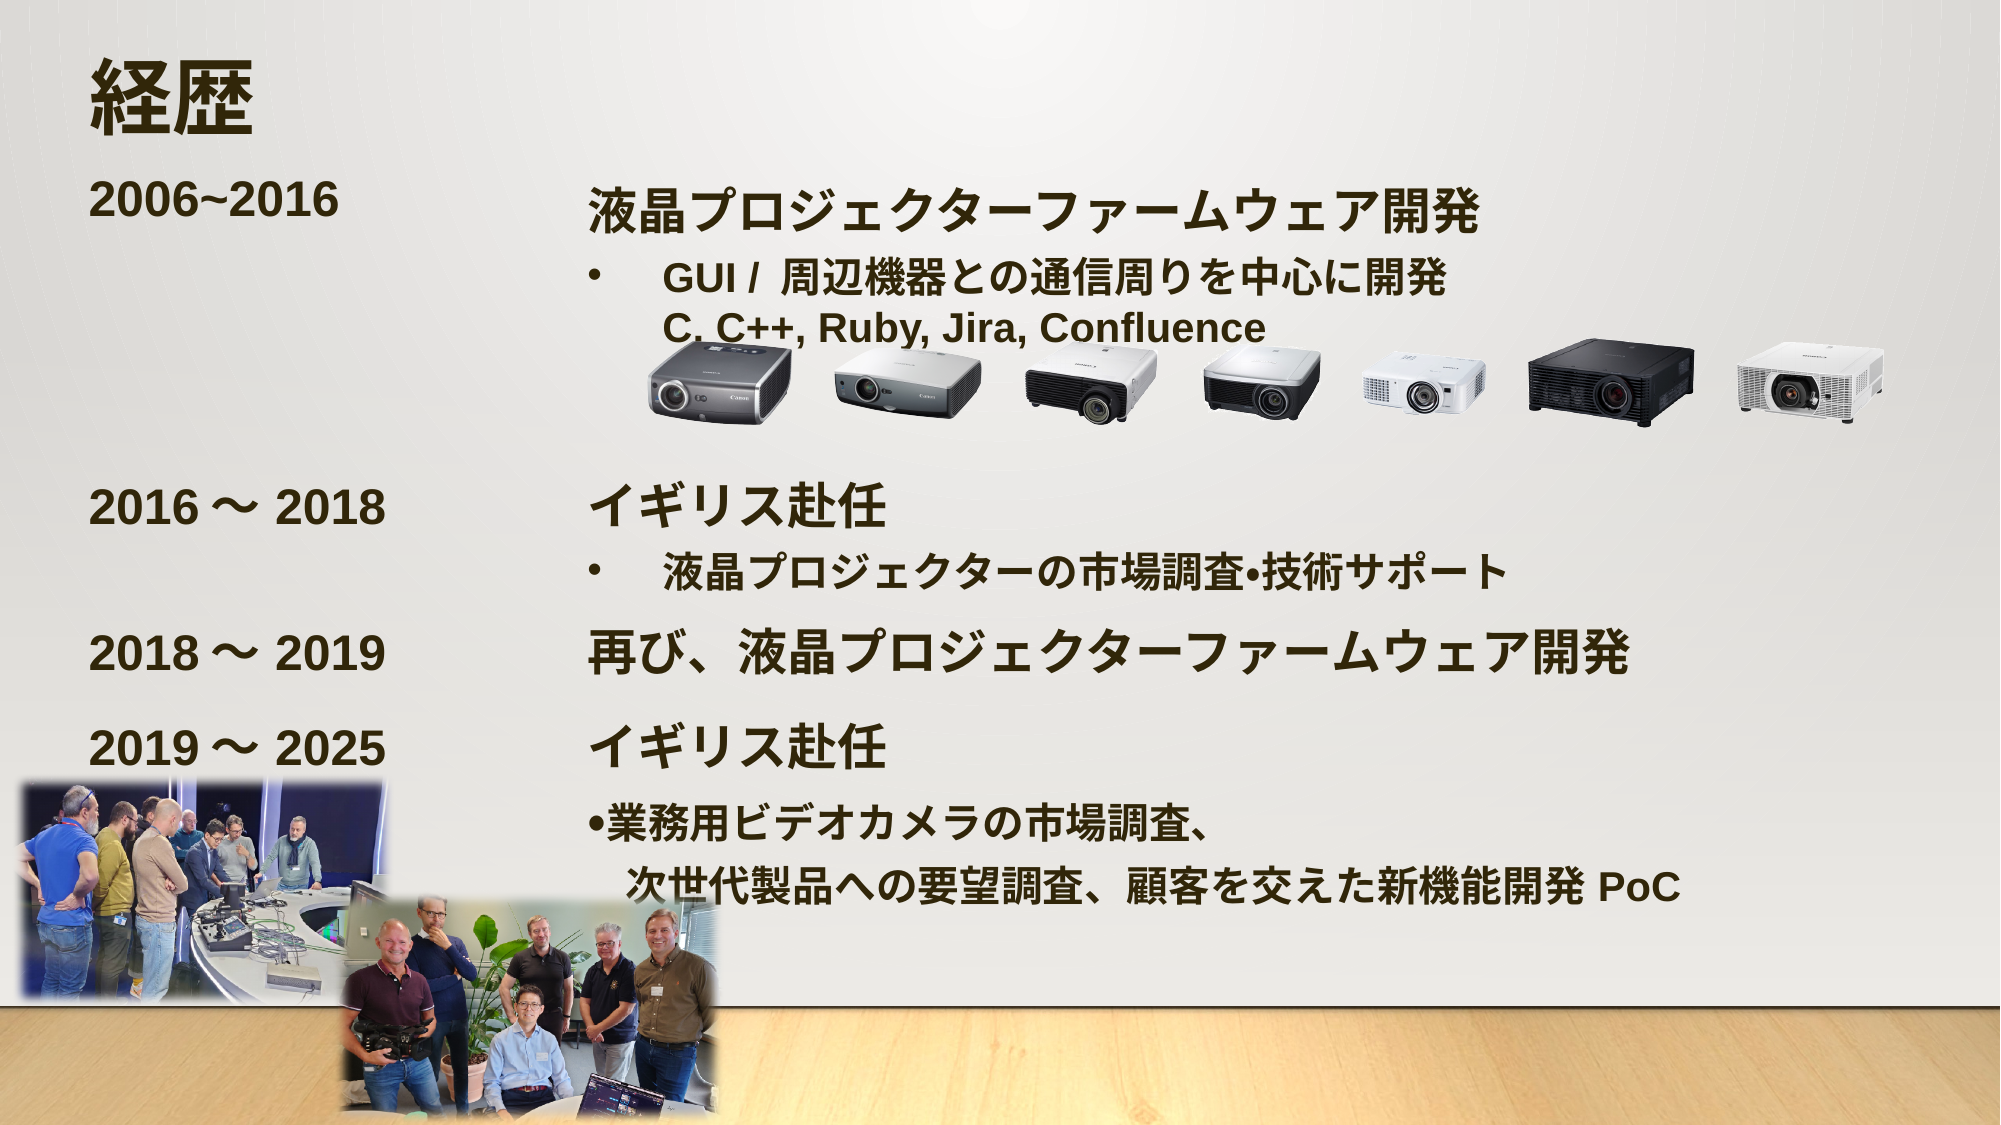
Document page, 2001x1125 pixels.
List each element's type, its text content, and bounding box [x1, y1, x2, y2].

table_cell 2018～2019 [74, 595, 573, 690]
picture [1362, 351, 1486, 416]
table_cell 再び、液晶プロジェクターファームウェア開発 [573, 595, 1950, 690]
text_box 経歴 [74, 37, 271, 153]
picture [833, 347, 983, 419]
picture [1528, 338, 1695, 429]
picture [647, 341, 792, 426]
picture [1737, 342, 1884, 424]
table_cell 2016～2018 [74, 449, 573, 595]
picture [1200, 342, 1321, 424]
picture [0, 772, 2000, 1125]
picture [1024, 341, 1158, 426]
table_cell 2019～2025 [74, 690, 573, 890]
table_cell イギリス赴任 ・業務用ビデオカメラの市場調査、 次世代製品への要望調査、顧客を交えた新機能開発PoC [573, 690, 1950, 896]
table_header 液晶プロジェクターファームウェア開発 GUI / 周辺機器との通信周りを中心に開発 C, C++, Ruby, Jira, Confluence [573, 154, 1950, 449]
table_cell イギリス赴任 液晶プロジェクターの市場調査・技術サポート [573, 449, 1950, 595]
table_header 2006~2016 [74, 154, 573, 449]
